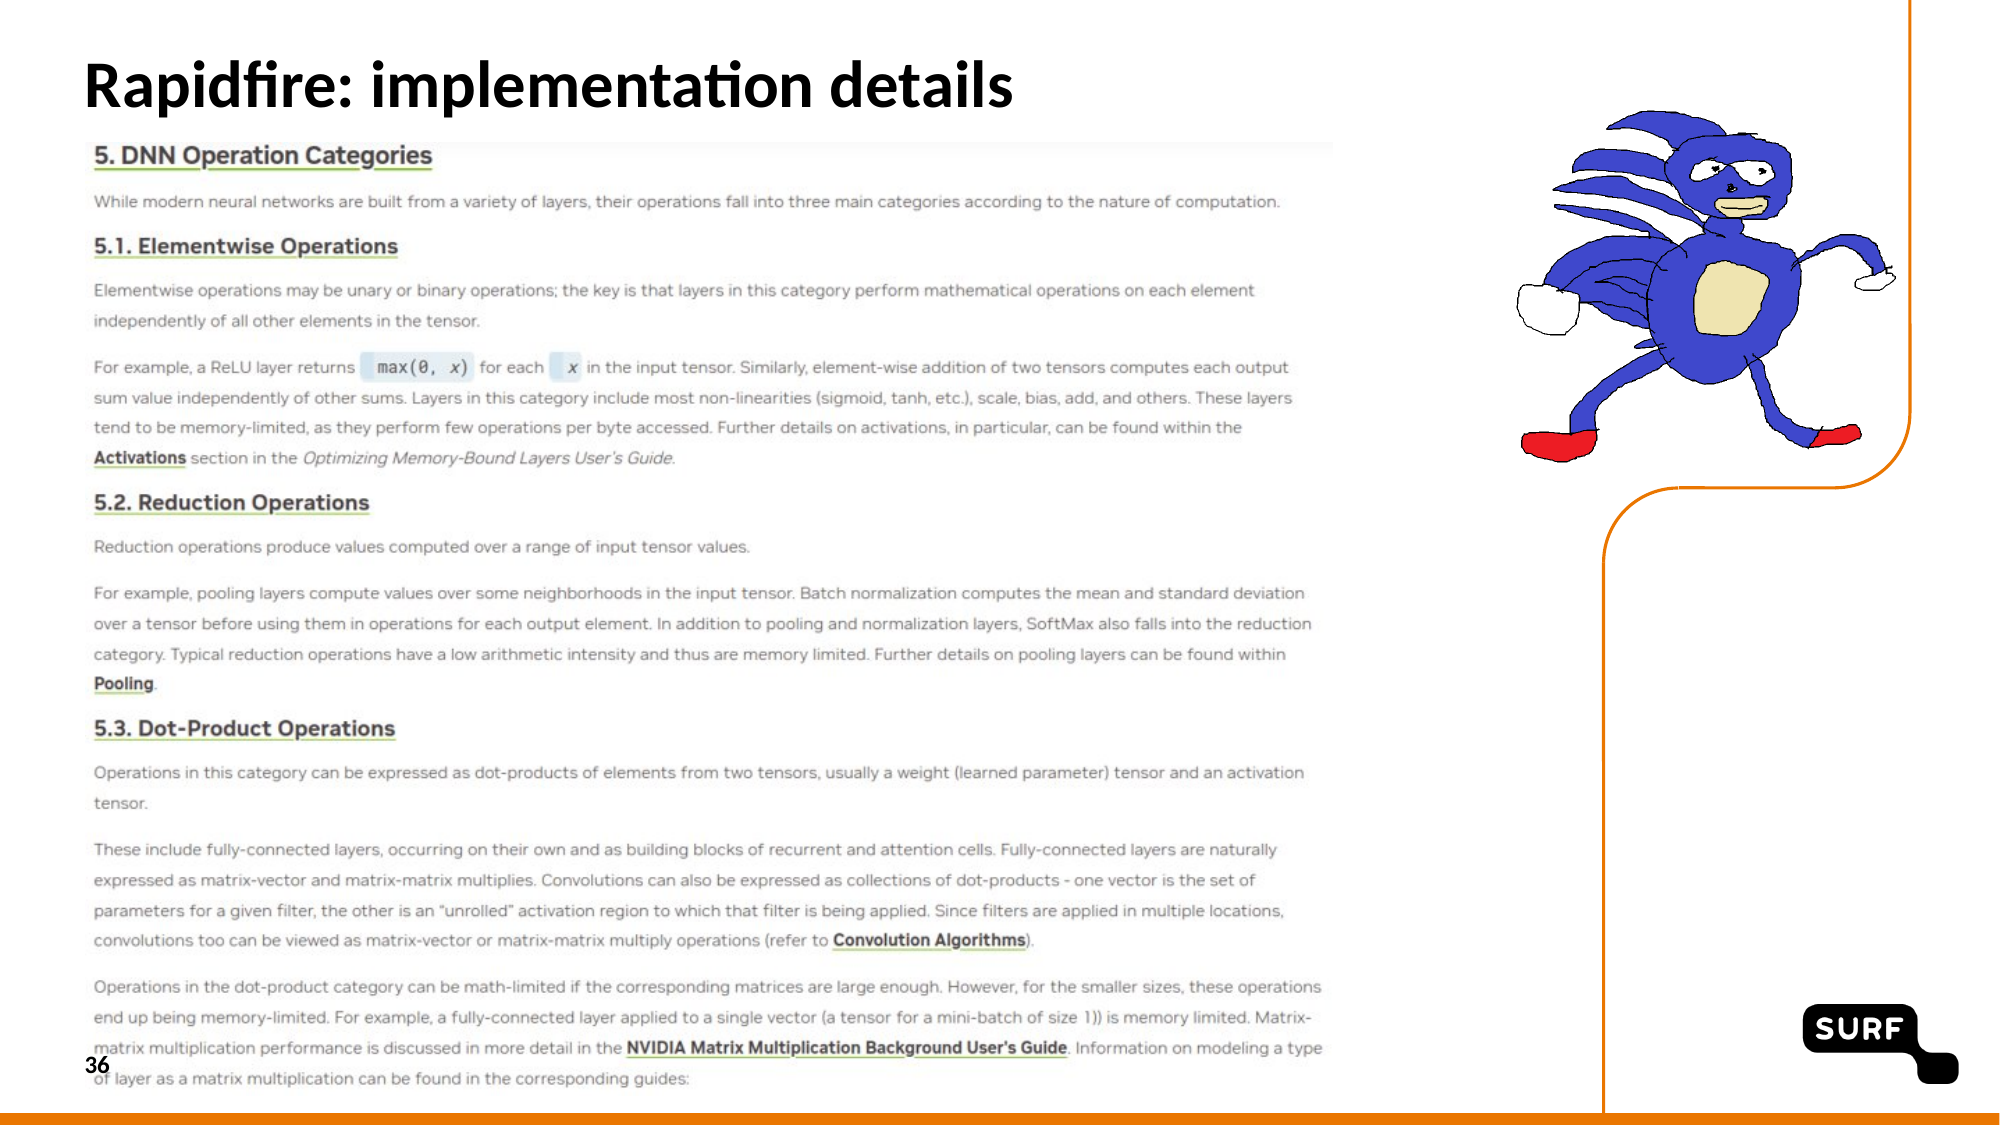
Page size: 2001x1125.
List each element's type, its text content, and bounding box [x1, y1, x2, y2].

title Rapidfire: implementation details [85, 44, 1909, 144]
text_box [1603, 516, 1679, 563]
picture [1478, 56, 1929, 507]
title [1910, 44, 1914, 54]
picture [1802, 1004, 1959, 1084]
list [85, 141, 1334, 1096]
